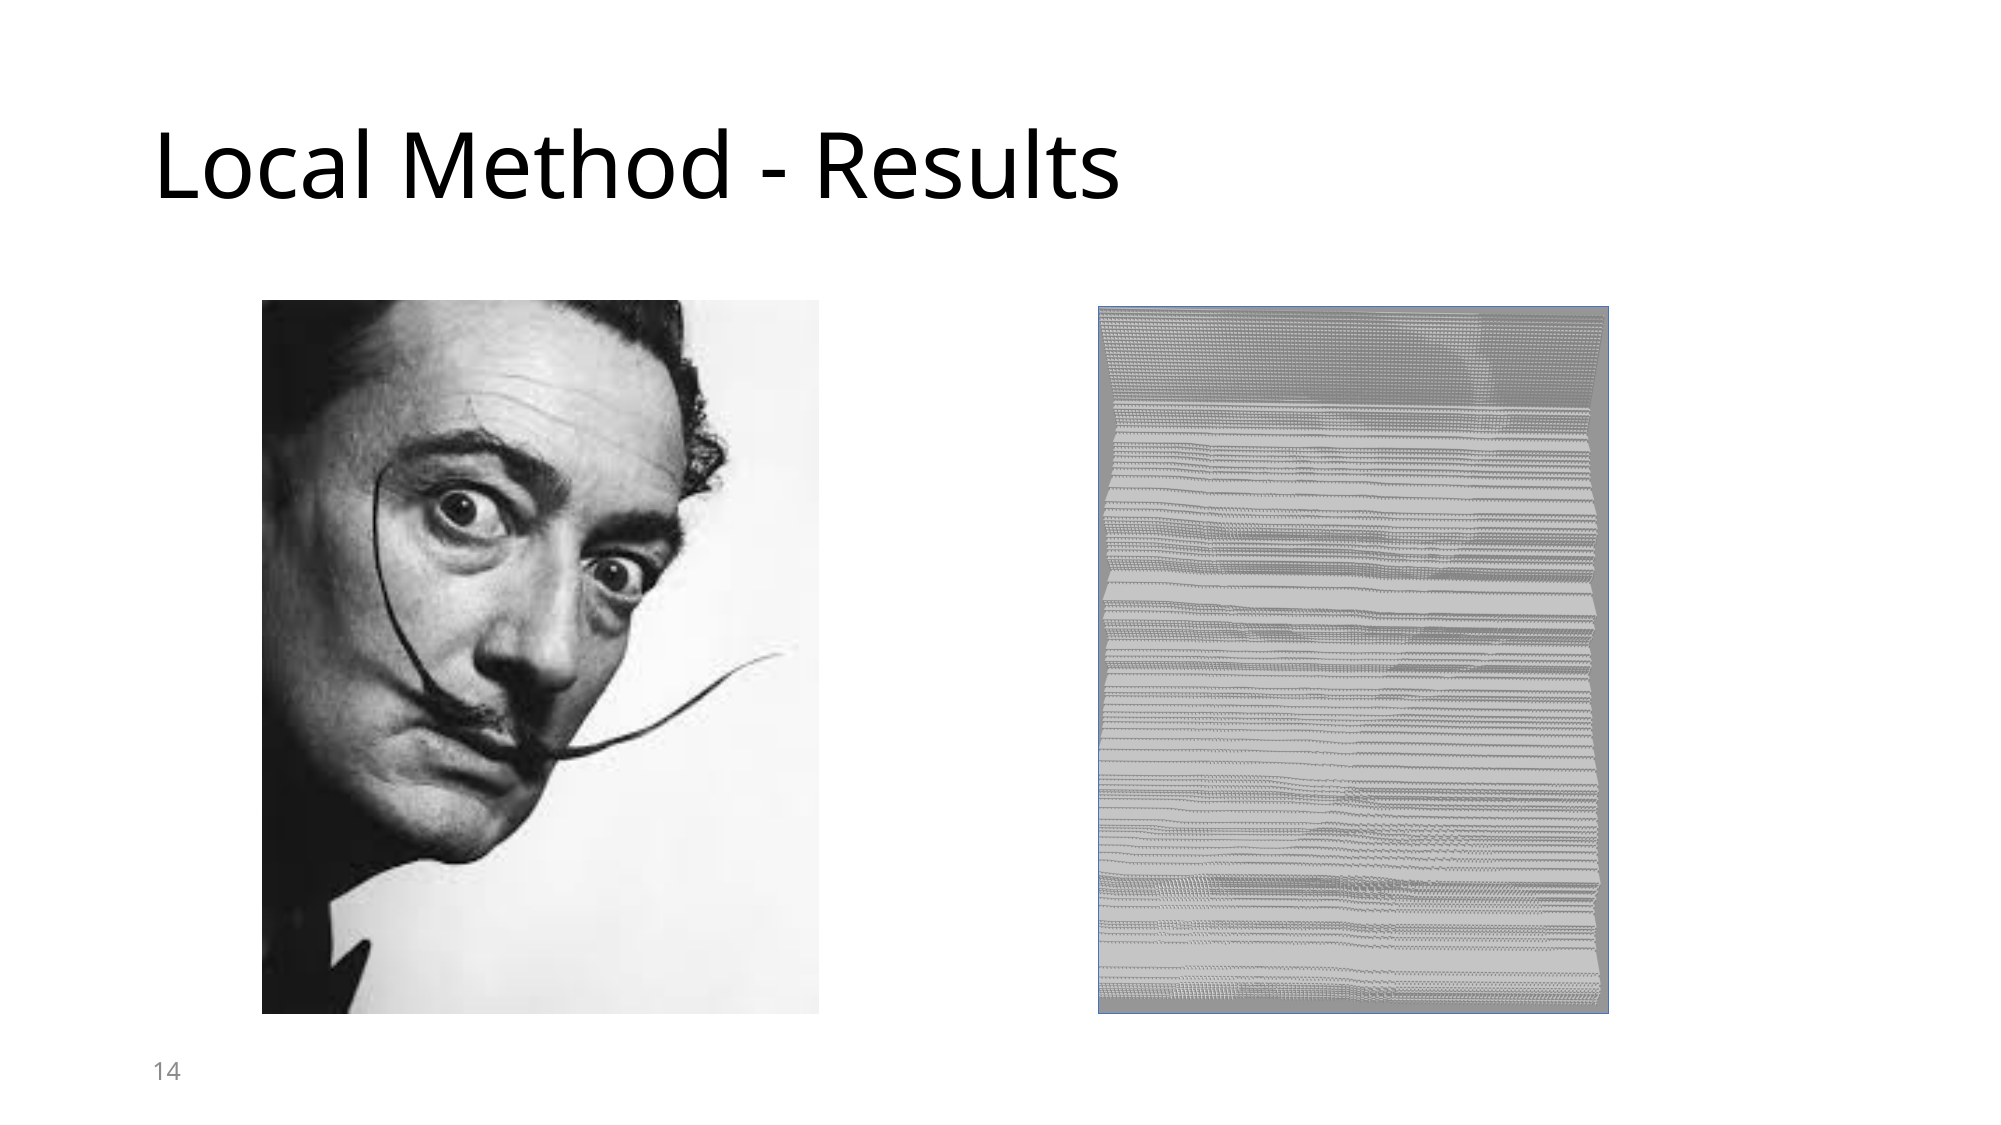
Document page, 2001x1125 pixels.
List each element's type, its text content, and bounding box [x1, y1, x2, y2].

title Local Method - Results [137, 59, 1863, 278]
slide_number 14 [137, 1042, 588, 1103]
picture [262, 300, 819, 1014]
picture [1098, 306, 1609, 1014]
